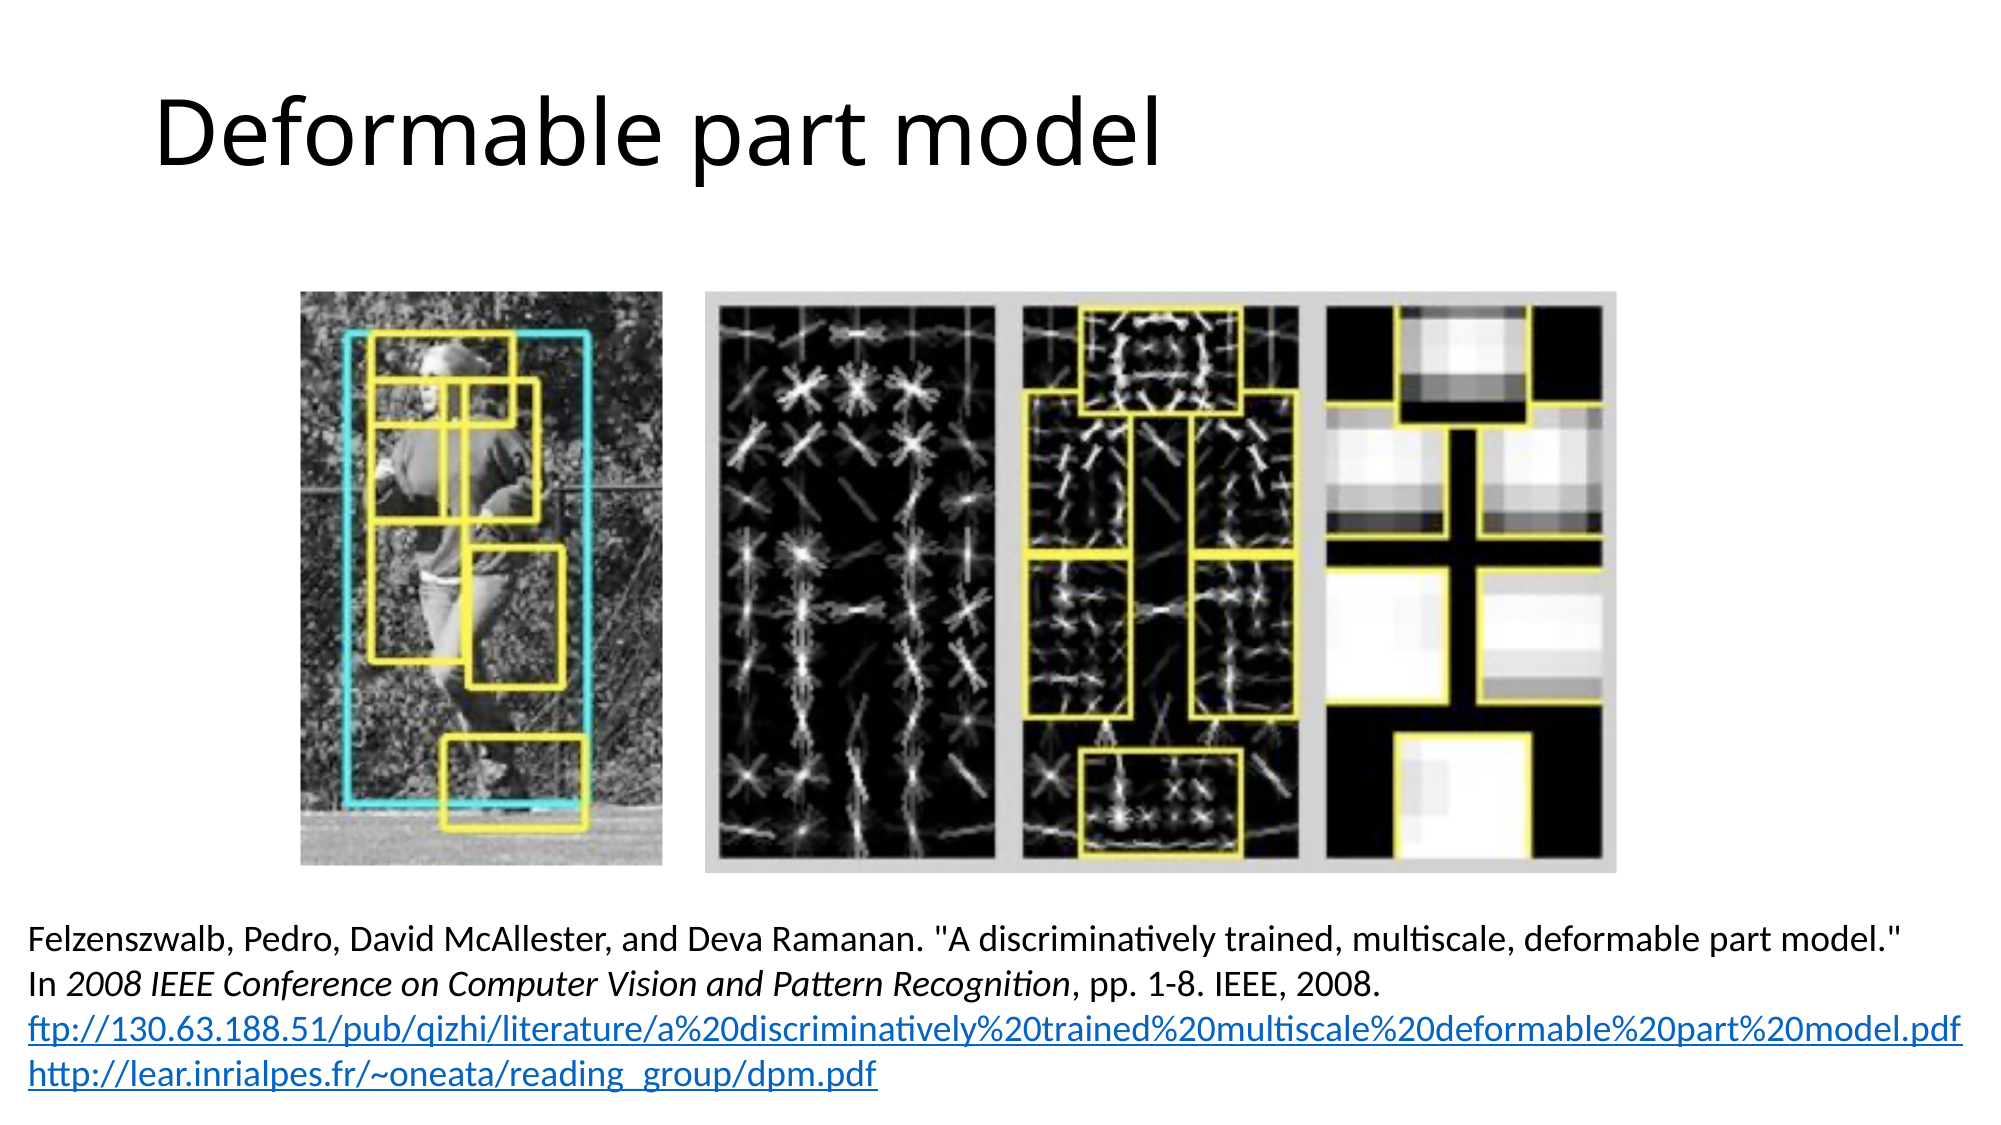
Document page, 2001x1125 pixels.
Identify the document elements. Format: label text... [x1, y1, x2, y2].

title Deformable part model [137, 59, 1863, 212]
picture [289, 276, 1631, 880]
text_box Felzenszwalb, Pedro, David McAllester, and Deva Ramanan. "A discriminatively trained, multiscale, deformable part model." In 2008 IEEE Conference on Computer Vision and Pattern Recognition, pp. 1-8. IEEE, 2008. ftp://130.63.188.51/pub/qizhi/literature/a%20discriminatively%20trained%20multiscale%20deformable%20part%20model.pdf http://lear.inrialpes.fr/~oneata/reading_group/dpm.pdf [13, 906, 1987, 1102]
